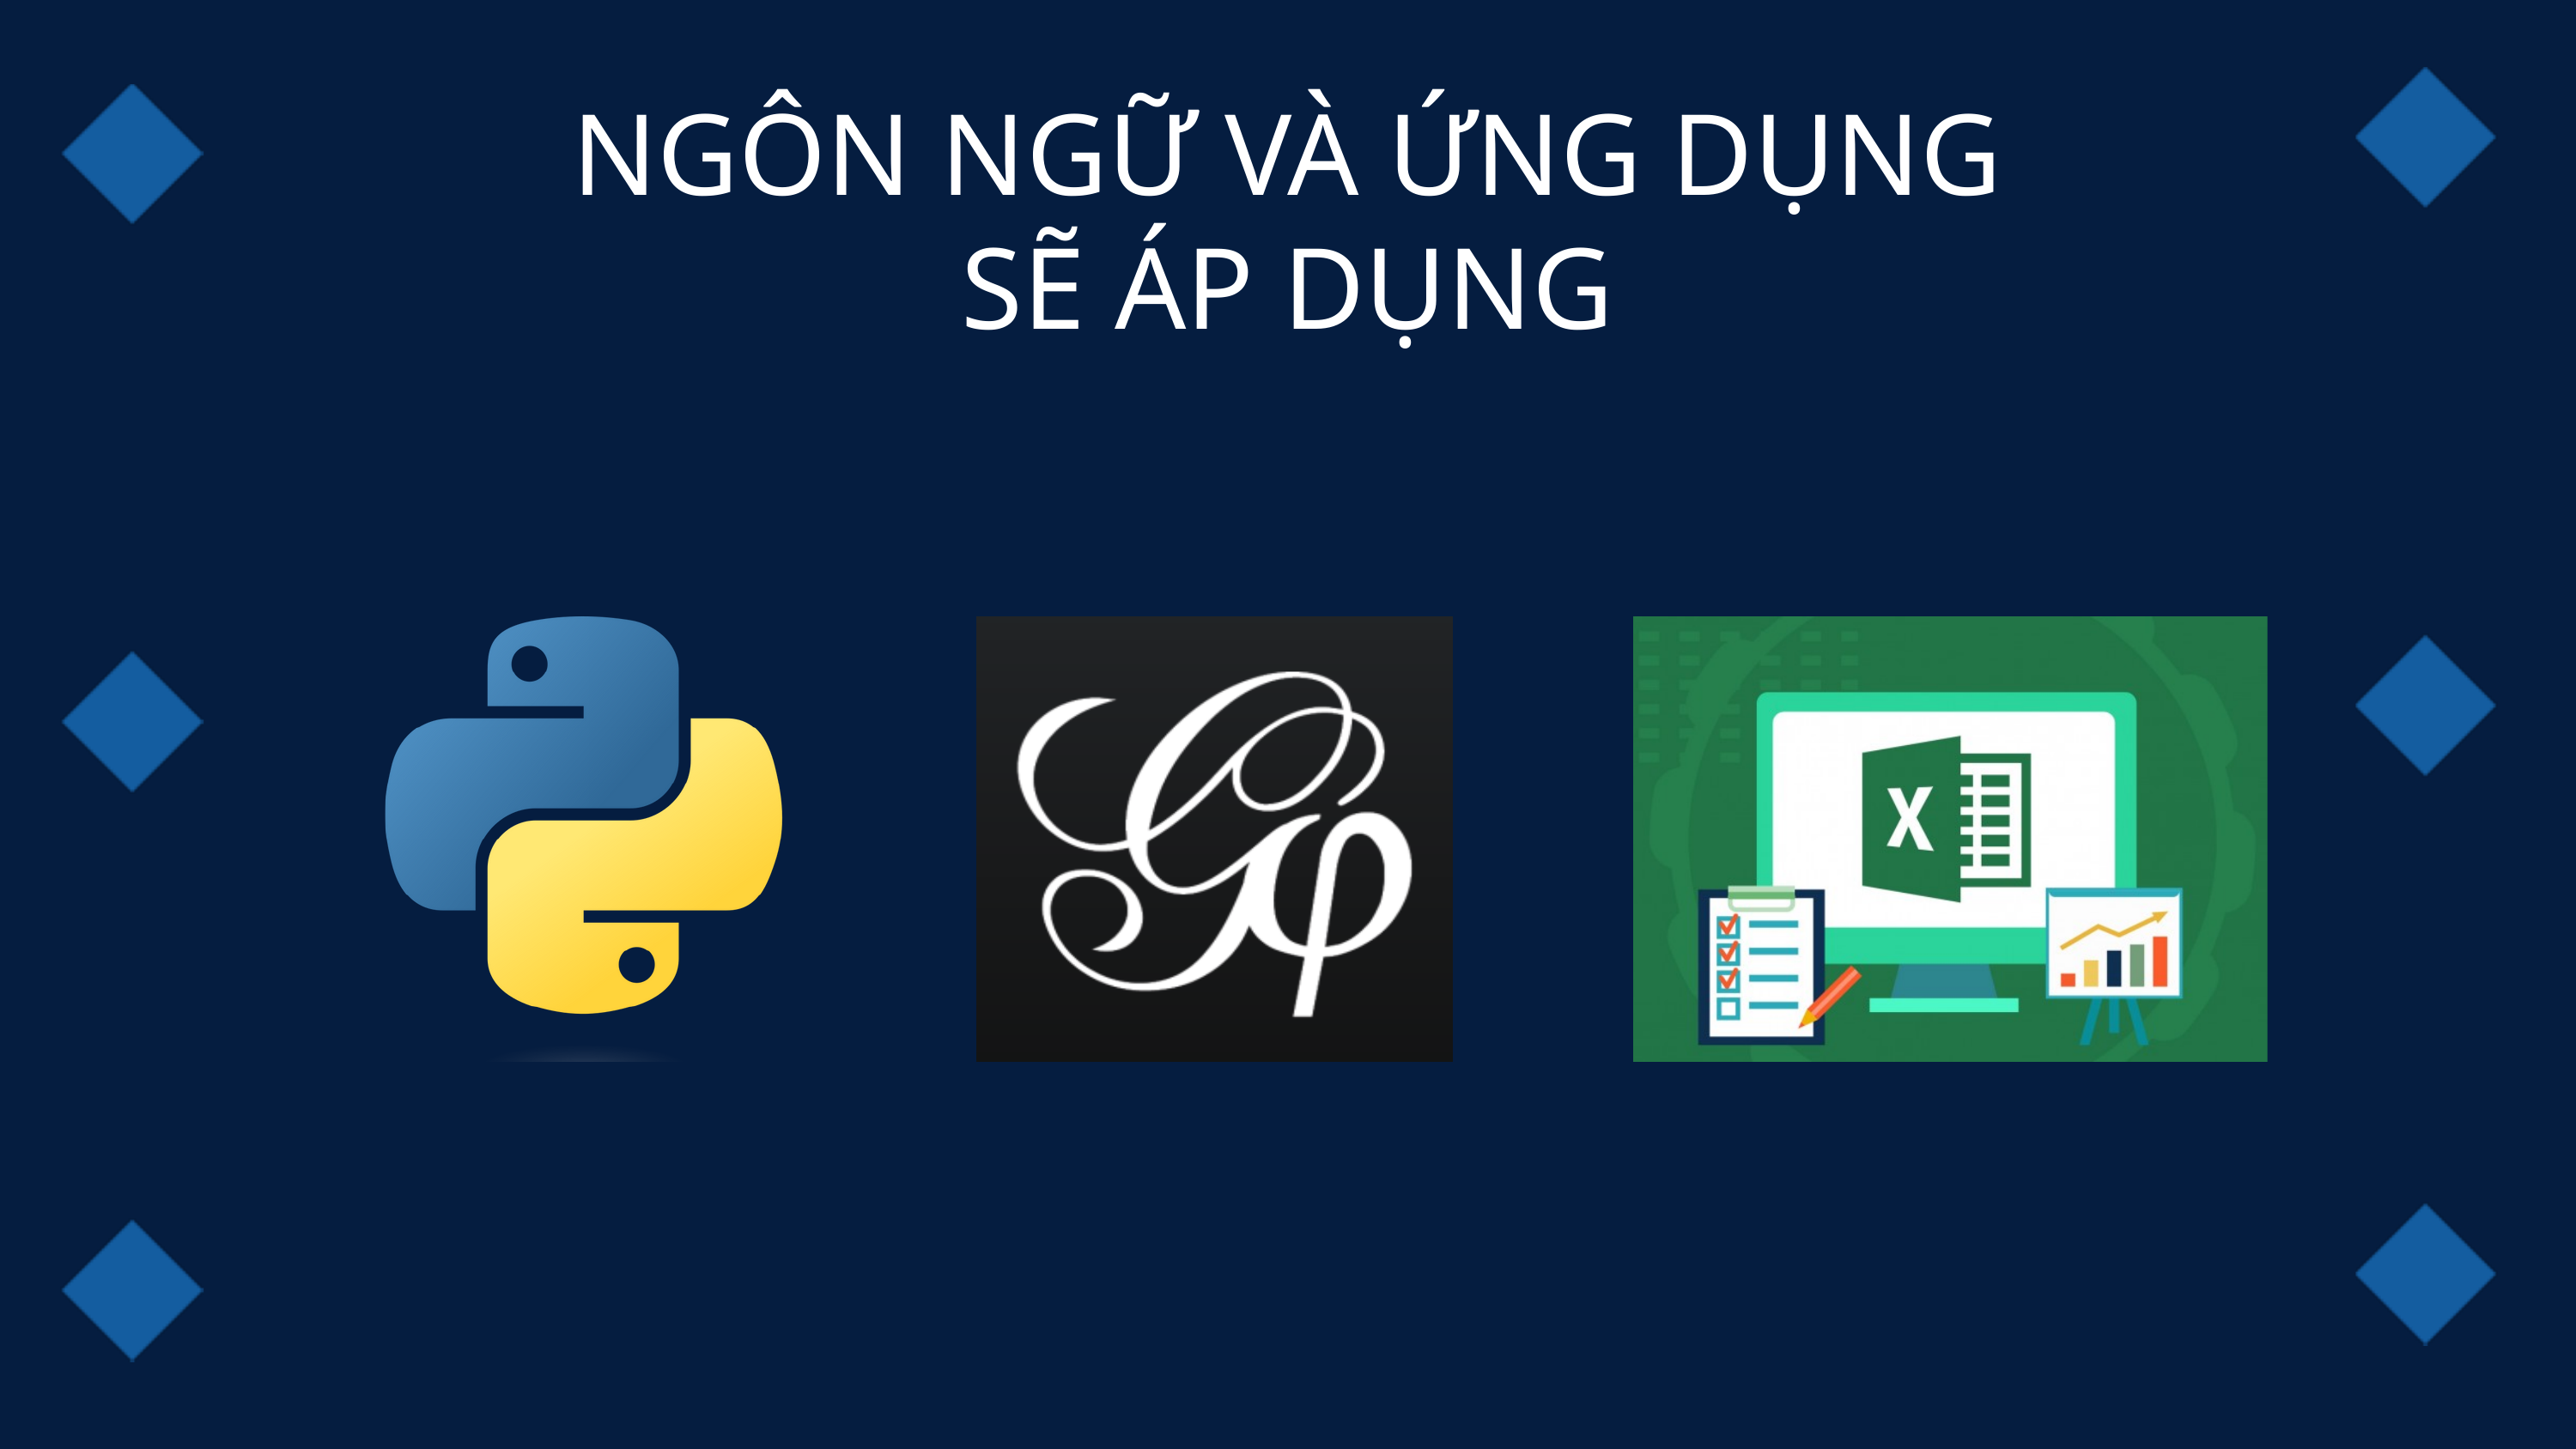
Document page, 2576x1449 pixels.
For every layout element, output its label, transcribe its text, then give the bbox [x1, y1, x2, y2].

text_box [2355, 67, 2576, 1347]
picture [1632, 616, 2268, 1063]
text_box [385, 616, 795, 1062]
text_box [976, 616, 1453, 1062]
text_box [0, 84, 204, 1363]
text_box NGÔN NGỮ VÀ ỨNG DỤNG SẼ ÁP DỤNG [561, 82, 2015, 352]
